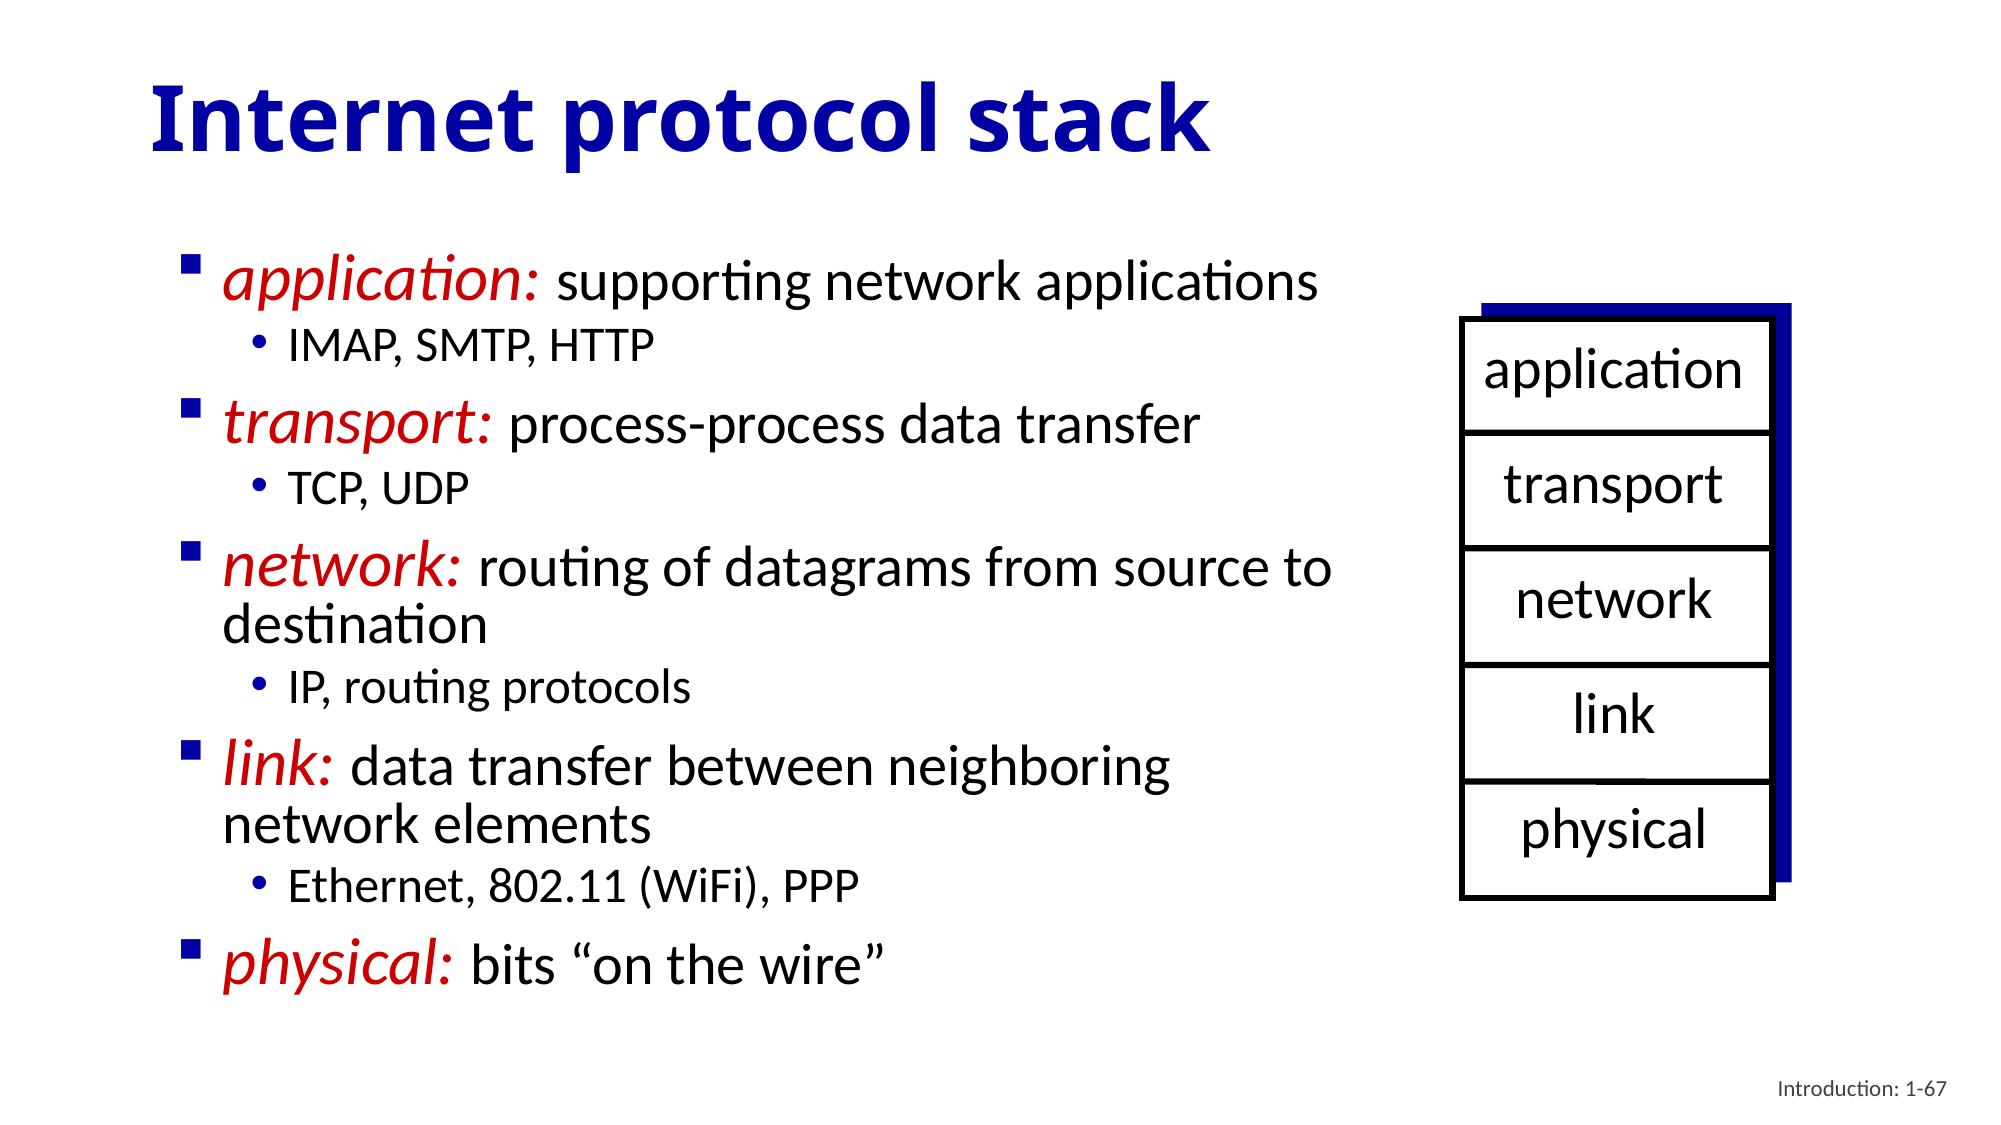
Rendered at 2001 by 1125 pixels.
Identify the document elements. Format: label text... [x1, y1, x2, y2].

title Internet protocol stack [135, 47, 1861, 195]
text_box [1460, 303, 1792, 899]
slide_number Introduction: 1-67 [1512, 1056, 1963, 1117]
text_box application: supporting network applications IMAP, SMTP, HTTP transport: process-process data transfer TCP, UDP network: routing of datagrams from source to destination IP, routing protocols link: data transfer between neighboring network elements Ethernet, 802.11 (WiFi), PPP physical: bits “on the wire” [160, 241, 1370, 1049]
